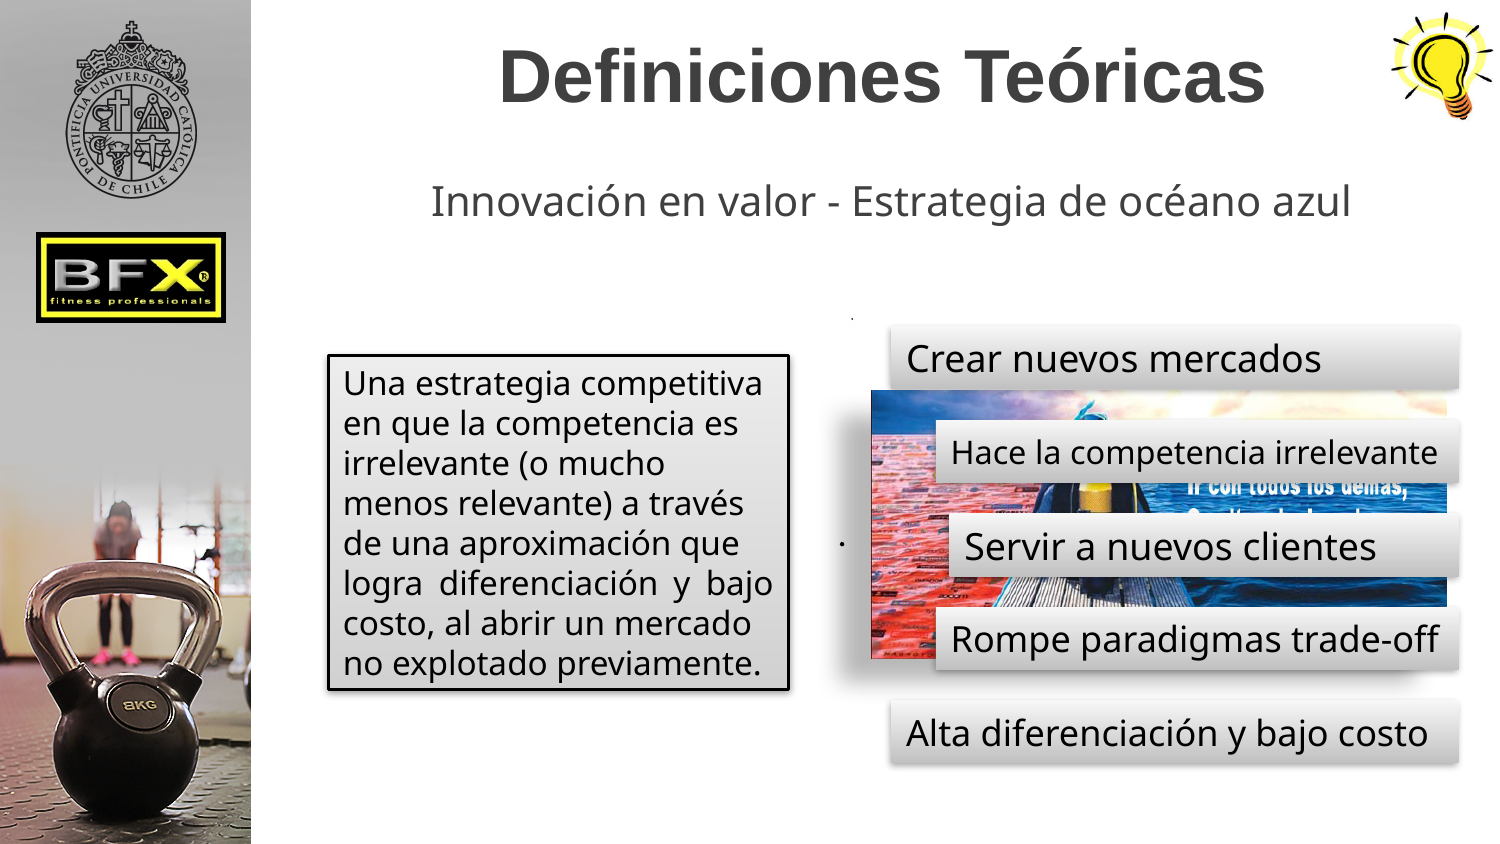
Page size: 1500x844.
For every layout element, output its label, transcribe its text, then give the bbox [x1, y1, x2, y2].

picture [0, 0, 1500, 844]
picture [1384, 8, 1498, 122]
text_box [836, 268, 1459, 768]
title Definiciones Teóricas [265, 0, 1500, 146]
text_box Una estrategia competitiva en que la competencia es irrelevante (o mucho menos relevante) a través de una aproximación que logra diferenciación y bajo costo, al abrir un mercado no explotado previamente. [327, 354, 790, 690]
list Innovación en valor - Estrategia de océano azul [324, 161, 1459, 238]
